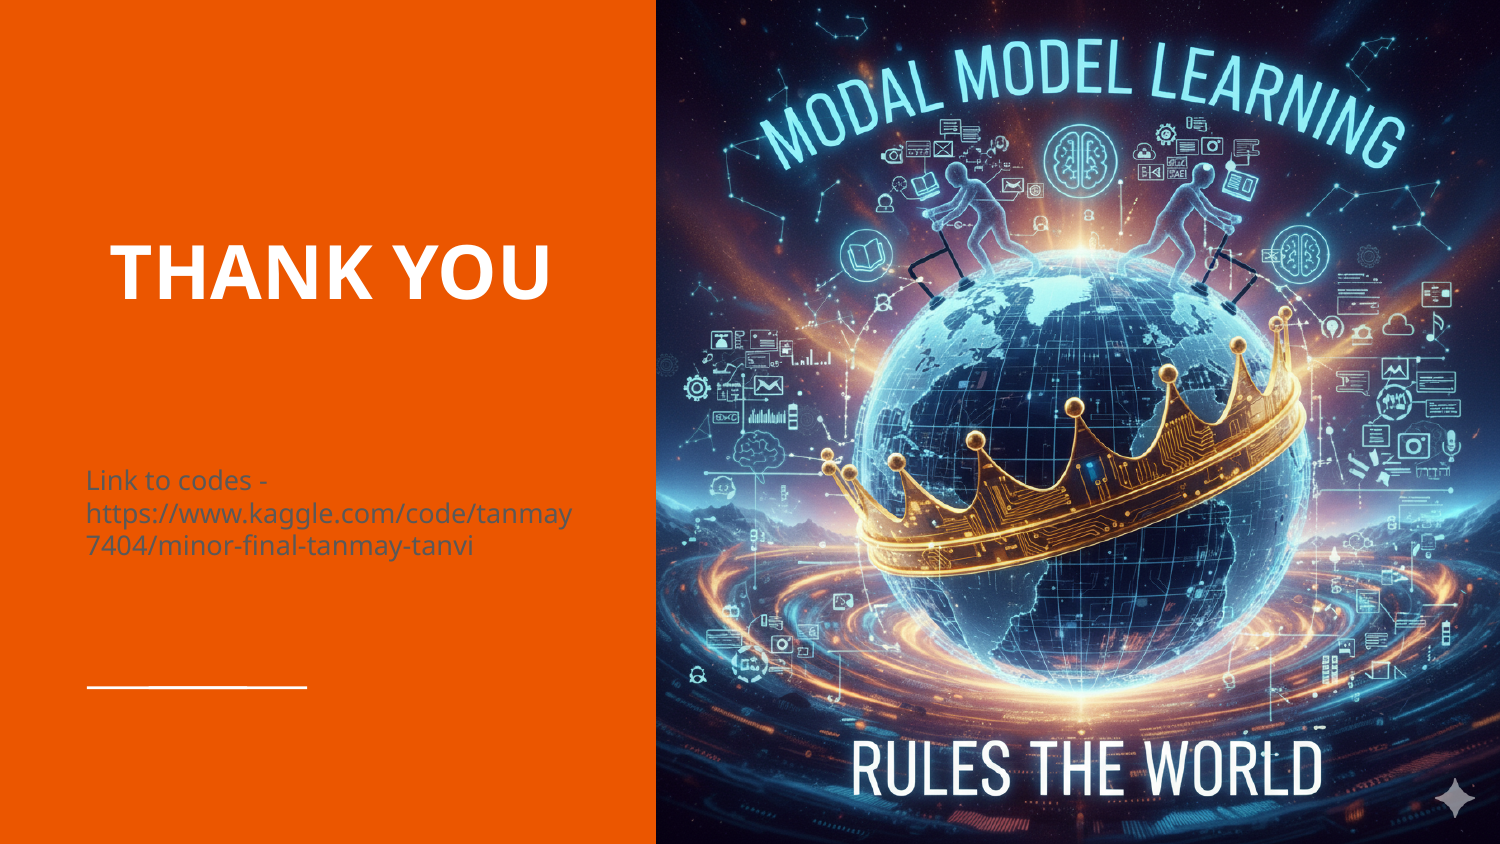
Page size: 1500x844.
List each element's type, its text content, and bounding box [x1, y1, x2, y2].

title THANK YOU [0, 24, 650, 515]
text_box Link to codes - https://www.kaggle.com/code/tanmay7404/minor-final-tanmay-tanvi [70, 448, 594, 515]
picture [655, 0, 1500, 844]
